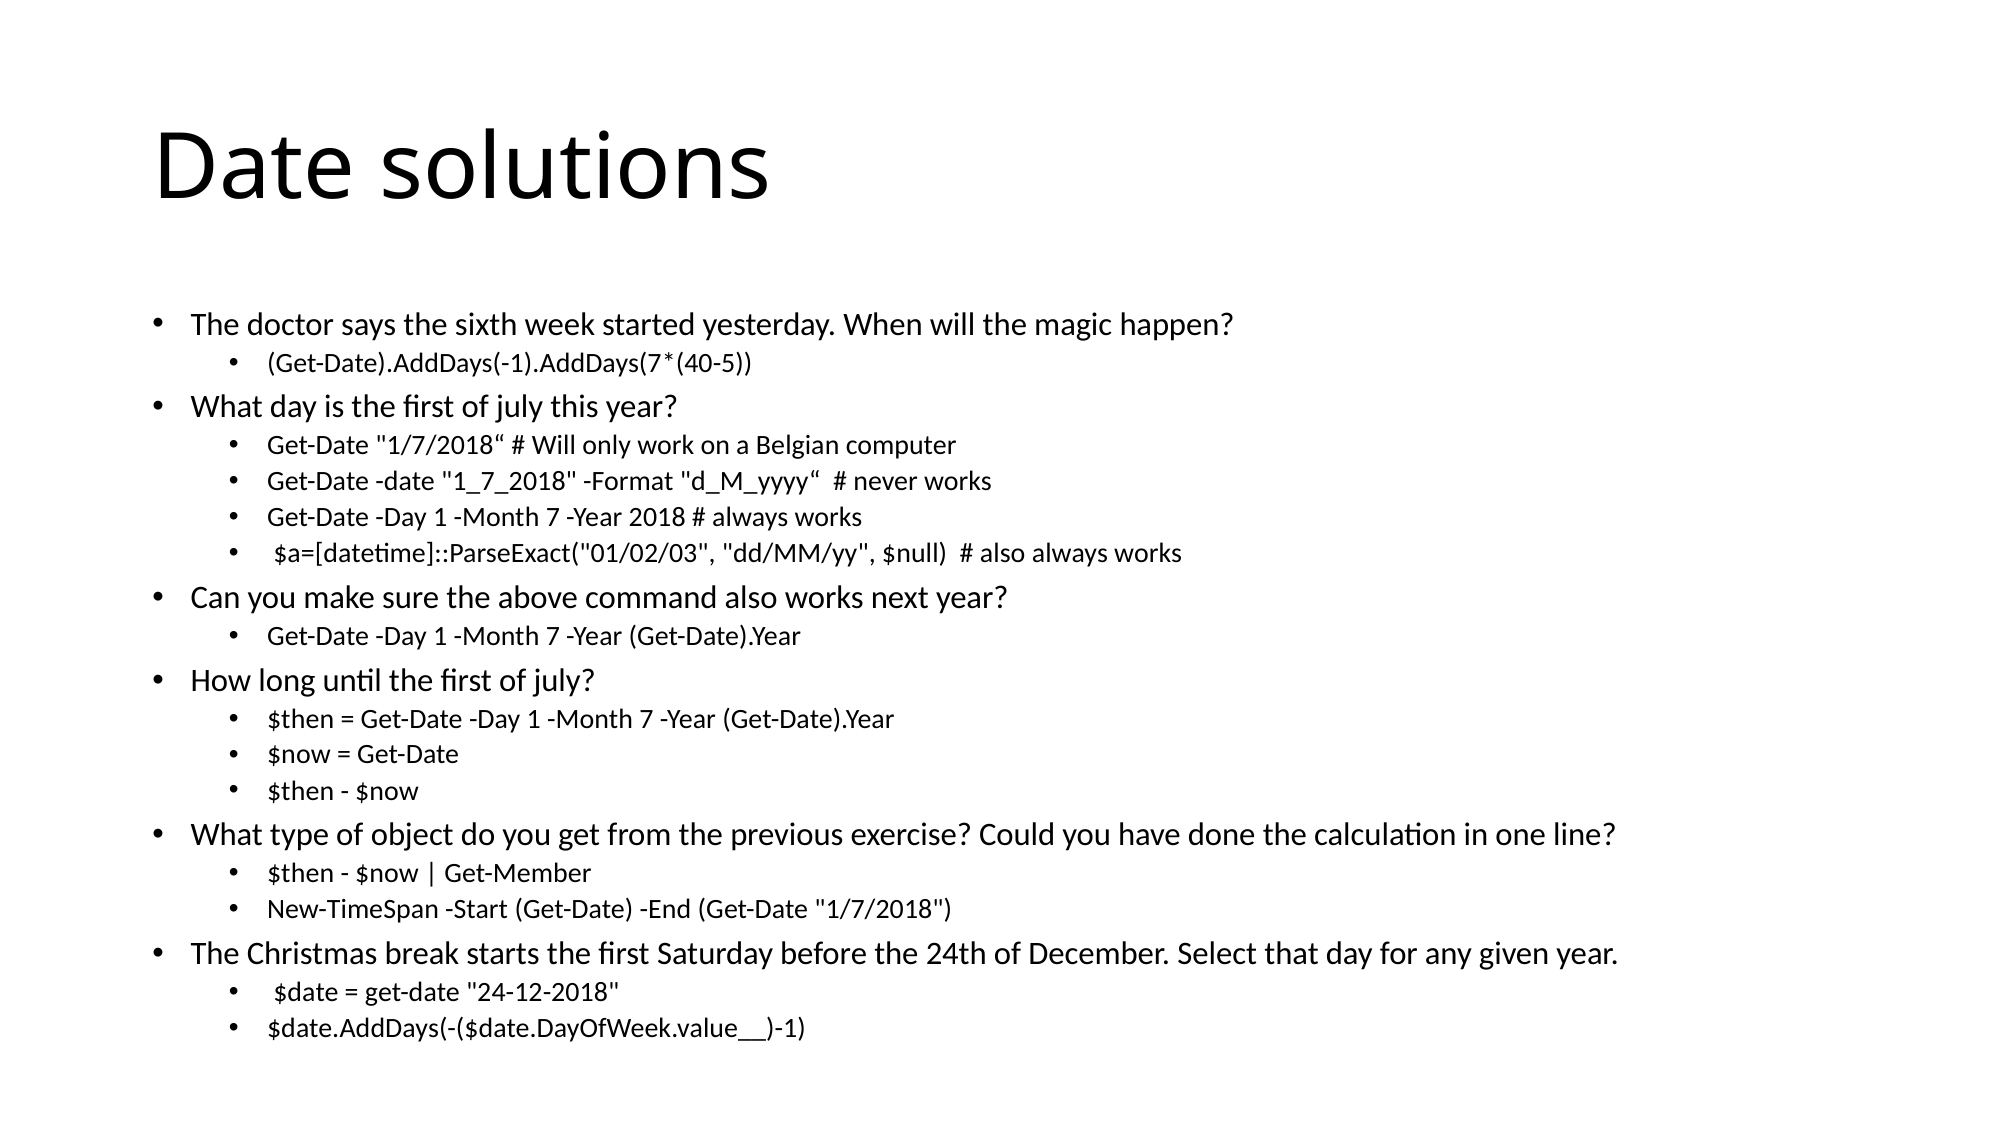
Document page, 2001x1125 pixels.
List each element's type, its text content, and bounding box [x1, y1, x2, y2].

title Date solutions [137, 59, 1863, 278]
list The doctor says the sixth week started yesterday. When will the magic happen? (Get-Date).AddDays(-1).AddDays(7*(40-5)) What day is the first of july this year? Get-Date "1/7/2018“ # Will only work on a Belgian computer Get-Date -date "1_7_2018" -Format "d_M_yyyy“ # never works Get-Date -Day 1 -Month 7 -Year 2018 # always works $a=[datetime]::ParseExact("01/02/03", "dd/MM/yy", $null) # also always works Can you make sure the above command also works next year? Get-Date -Day 1 -Month 7 -Year (Get-Date).Year How long until the first of july? $then = Get-Date -Day 1 -Month 7 -Year (Get-Date).Year $now = Get-Date $then - $now What type of object do you get from the previous exercise? Could you have done the calculation in one line? $then - $now | Get-Member New-TimeSpan -Start (Get-Date) -End (Get-Date "1/7/2018") The Christmas break starts the first Saturday before the 24th of December. Select that day for any given year. $date = get-date "24-12-2018" $date.AddDays(-($date.DayOfWeek.value__)-1) [137, 299, 1863, 1058]
